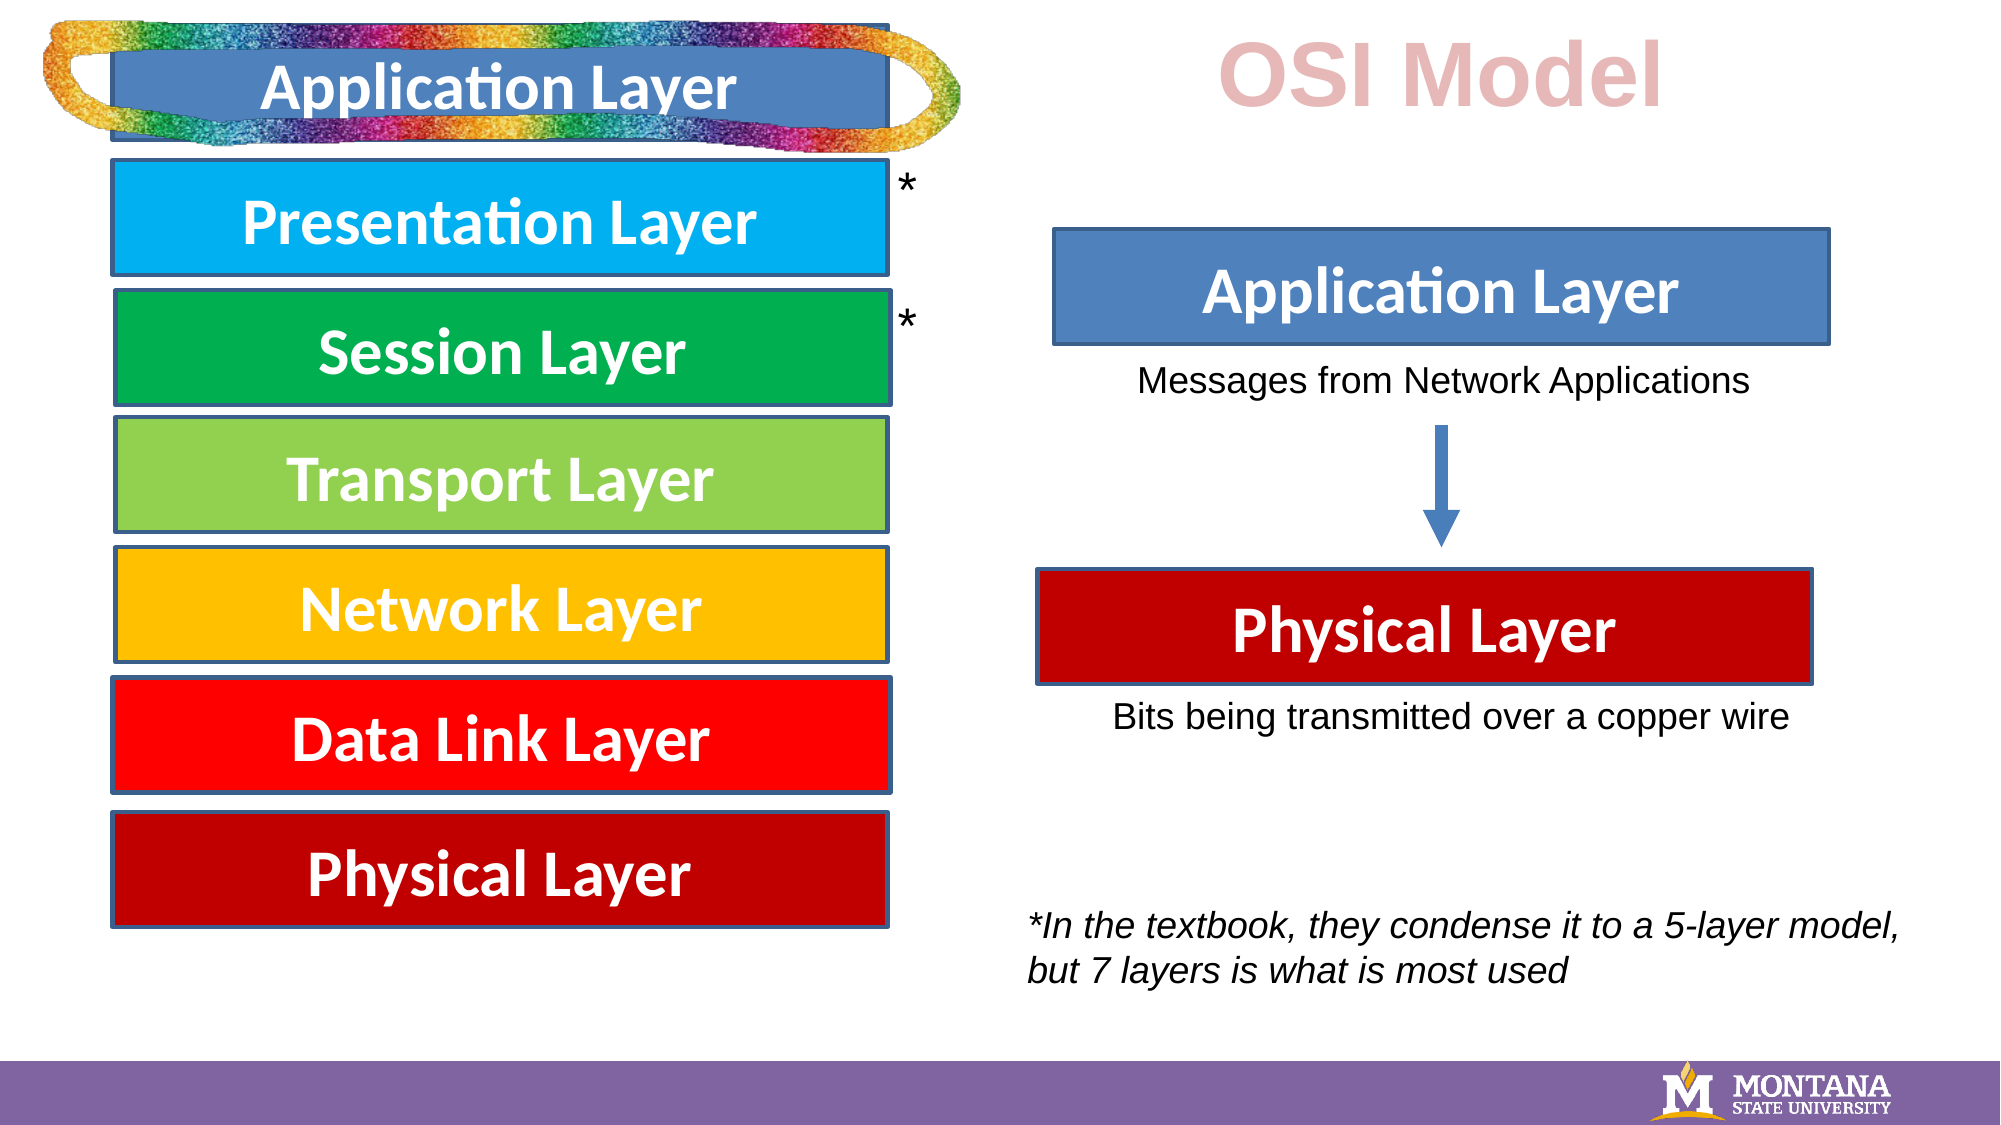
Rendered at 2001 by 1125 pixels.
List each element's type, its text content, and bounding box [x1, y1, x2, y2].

text_box Presentation Layer [110, 162, 890, 277]
text_box Bits being transmitted over a copper wire [1097, 685, 1806, 745]
text_box Application Layer [1052, 227, 1831, 346]
text_box Physical Layer [110, 810, 890, 929]
text_box OSI Model [1202, 7, 1681, 132]
text_box * [882, 286, 933, 421]
picture [33, 13, 971, 162]
text_box Session Layer [113, 288, 882, 407]
text_box Data Link Layer [110, 675, 893, 795]
text_box Transport Layer [113, 415, 890, 534]
text_box * [882, 162, 933, 226]
picture [1649, 1060, 1892, 1122]
text_box Messages from Network Applications [1122, 348, 1766, 408]
text_box Network Layer [113, 545, 890, 664]
text_box Physical Layer [1035, 567, 1814, 686]
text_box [0, 1060, 1647, 1125]
text_box *In the textbook, they condense it to a 5-layer model, but 7 layers is what is most used [1012, 893, 1964, 999]
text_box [1892, 1060, 2000, 1125]
